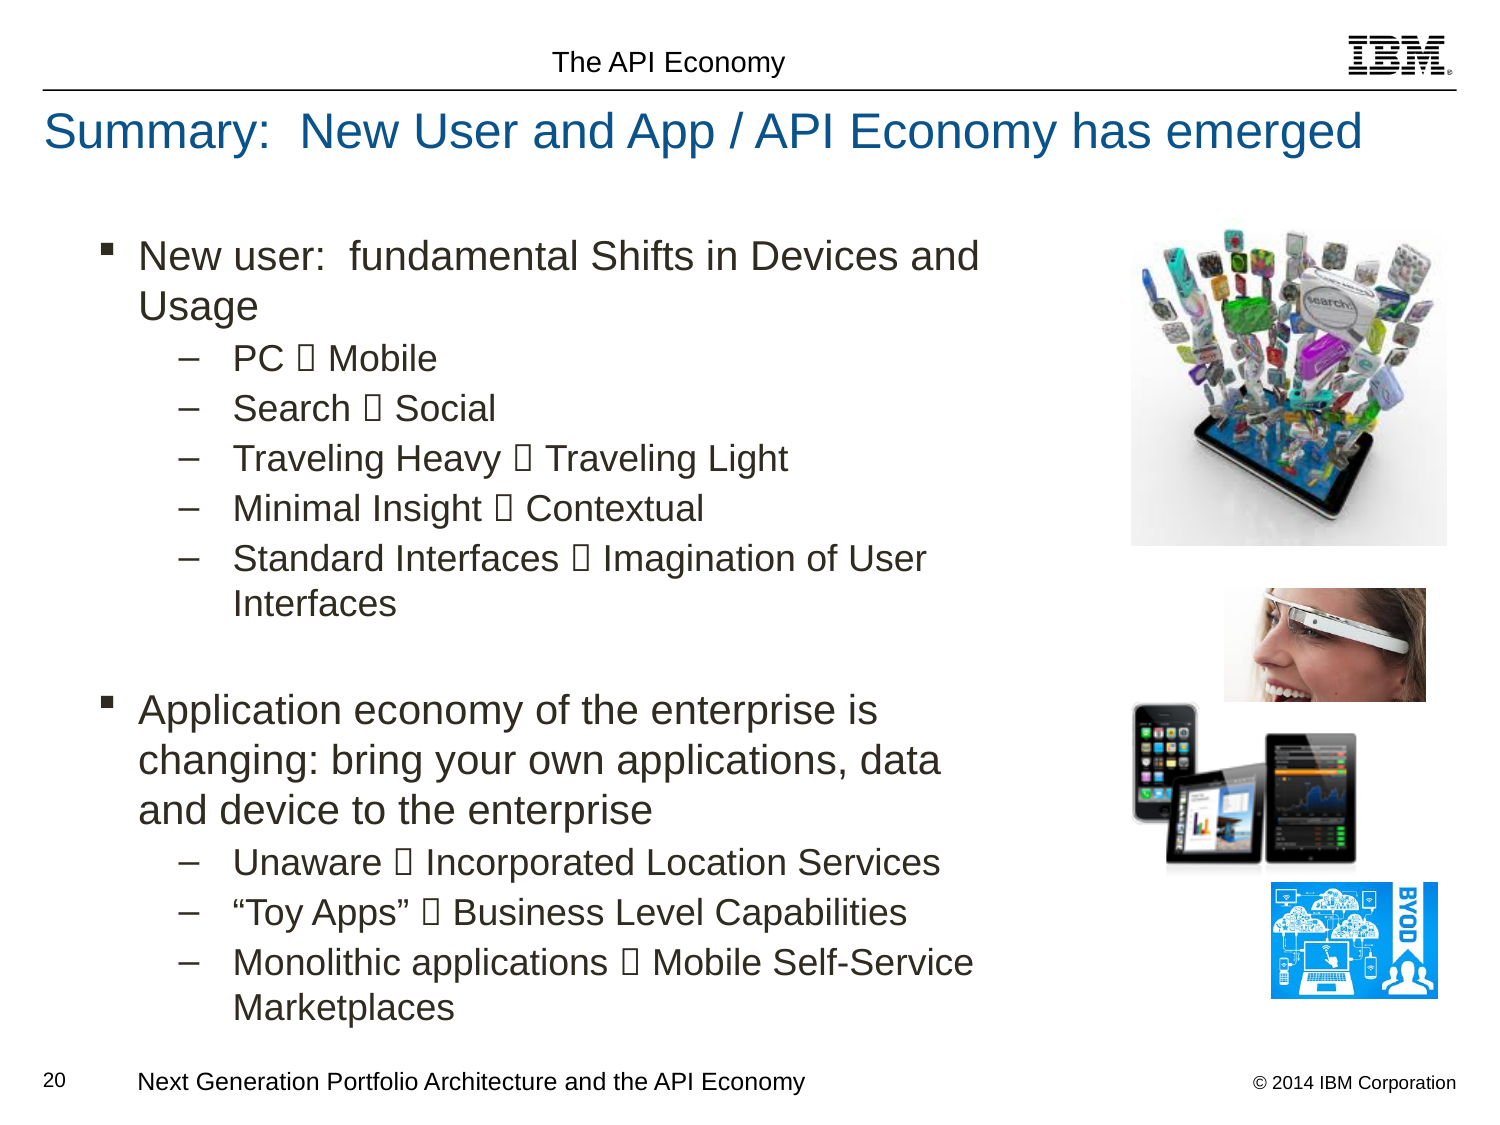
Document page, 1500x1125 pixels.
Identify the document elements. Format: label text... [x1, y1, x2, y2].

picture [1131, 701, 1358, 877]
picture [1271, 882, 1438, 999]
text_box Next Generation Portfolio Architecture and the API Economy [122, 1058, 823, 1103]
title Summary: New User and App / API Economy has emerged [43, 100, 1463, 288]
picture [1334, 20, 1457, 87]
picture [1131, 218, 1447, 546]
picture [1223, 588, 1426, 702]
picture [1271, 954, 1294, 999]
text_box New user: fundamental Shifts in Devices and Usage PC  Mobile Search  Social Traveling Heavy  Traveling Light Minimal Insight  Contextual Standard Interfaces  Imagination of User Interfaces Application economy of the enterprise is changing: bring your own applications, data and device to the enterprise Unaware  Incorporated Location Services “Toy Apps”  Business Level Capabilities Monolithic applications  Mobile Self-Service Marketplaces [65, 218, 1047, 1032]
